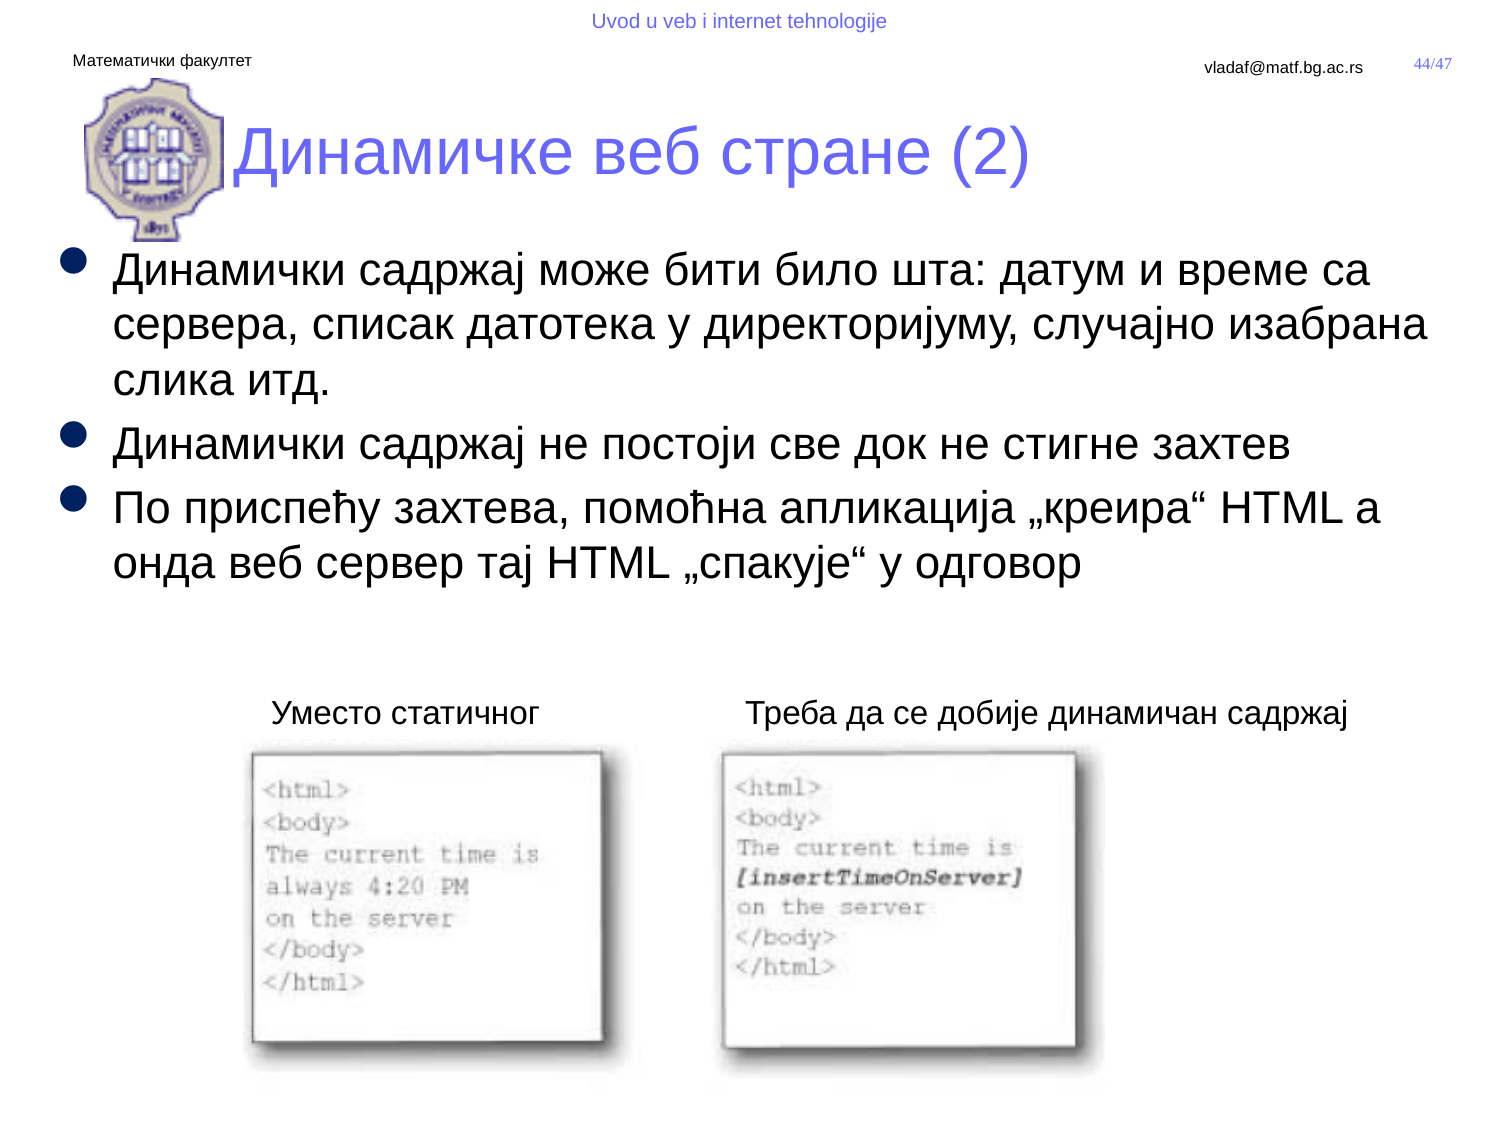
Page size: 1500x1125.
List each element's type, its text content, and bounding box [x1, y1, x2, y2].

title Динамичке веб стране (2) [218, 54, 1483, 243]
picture [84, 78, 218, 231]
list Динамички садржај може бити било шта: датум и време са сервера, списак датотека у директоријуму, случајно изабрана слика итд. Динамички садржај не постоји све док не стигне захтев По приспећу захтева, помоћна апликација „креира“ HTML а онда веб сервер тај HTML „спакује“ у одговор [41, 231, 1447, 588]
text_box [225, 683, 1369, 1102]
